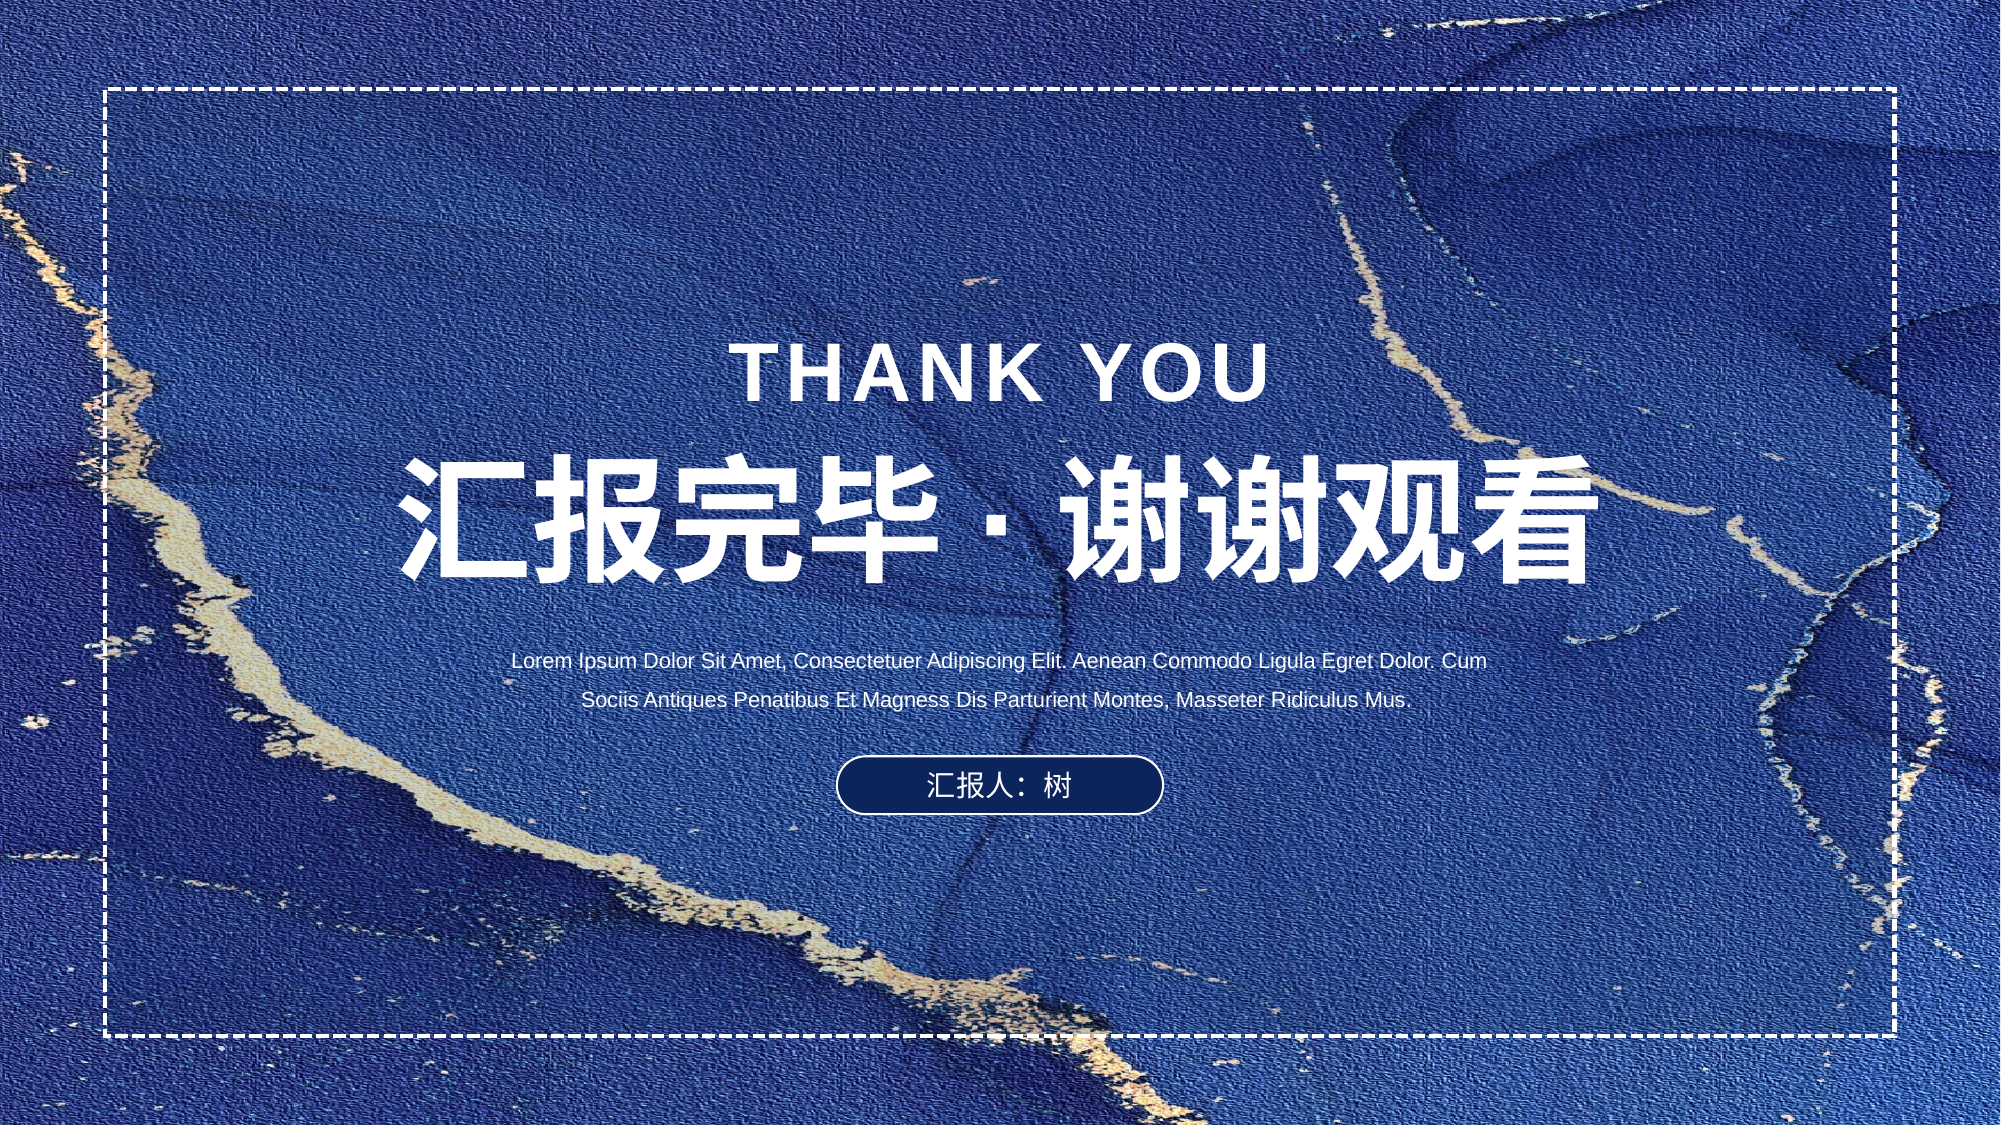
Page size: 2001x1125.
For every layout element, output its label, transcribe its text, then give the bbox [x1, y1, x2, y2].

text_box 汇报完毕·谢谢观看 [357, 426, 1643, 607]
text_box Lorem Ipsum Dolor Sit Amet, Consectetuer Adipiscing Elit. Aenean Commodo Ligula Egret Dolor. Cum Sociis Antiques Penatibus Et Magness Dis Parturient Montes, Masseter Ridiculus Mus. [491, 625, 1509, 720]
text_box THANK YOU [476, 310, 1524, 426]
text_box [104, 88, 1896, 1037]
picture [0, 0, 2001, 1125]
text_box 汇报人：树 [835, 755, 1165, 816]
